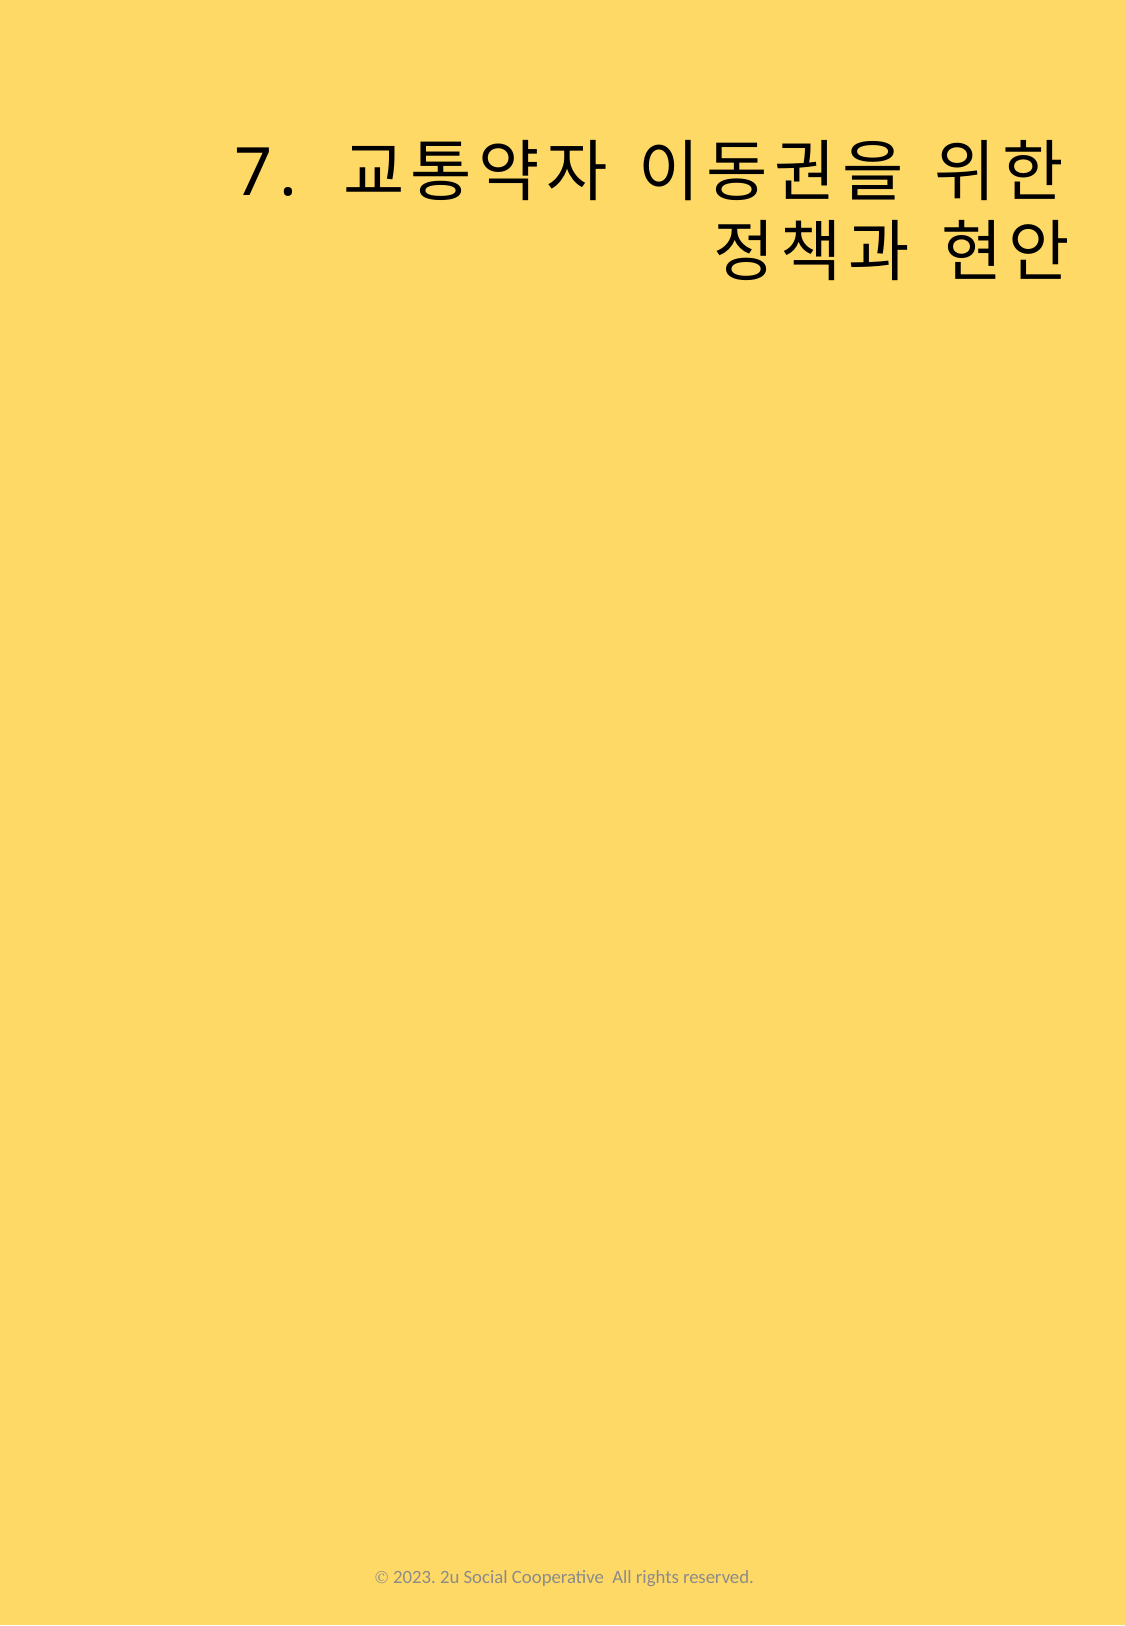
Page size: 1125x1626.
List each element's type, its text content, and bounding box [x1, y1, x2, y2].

footer Ⓒ 2023. 2u Social Cooperative All rights reserved. [353, 1550, 775, 1603]
text_box 7. 교통약자 이동권을 위한 정책과 현안 [92, 120, 1086, 440]
